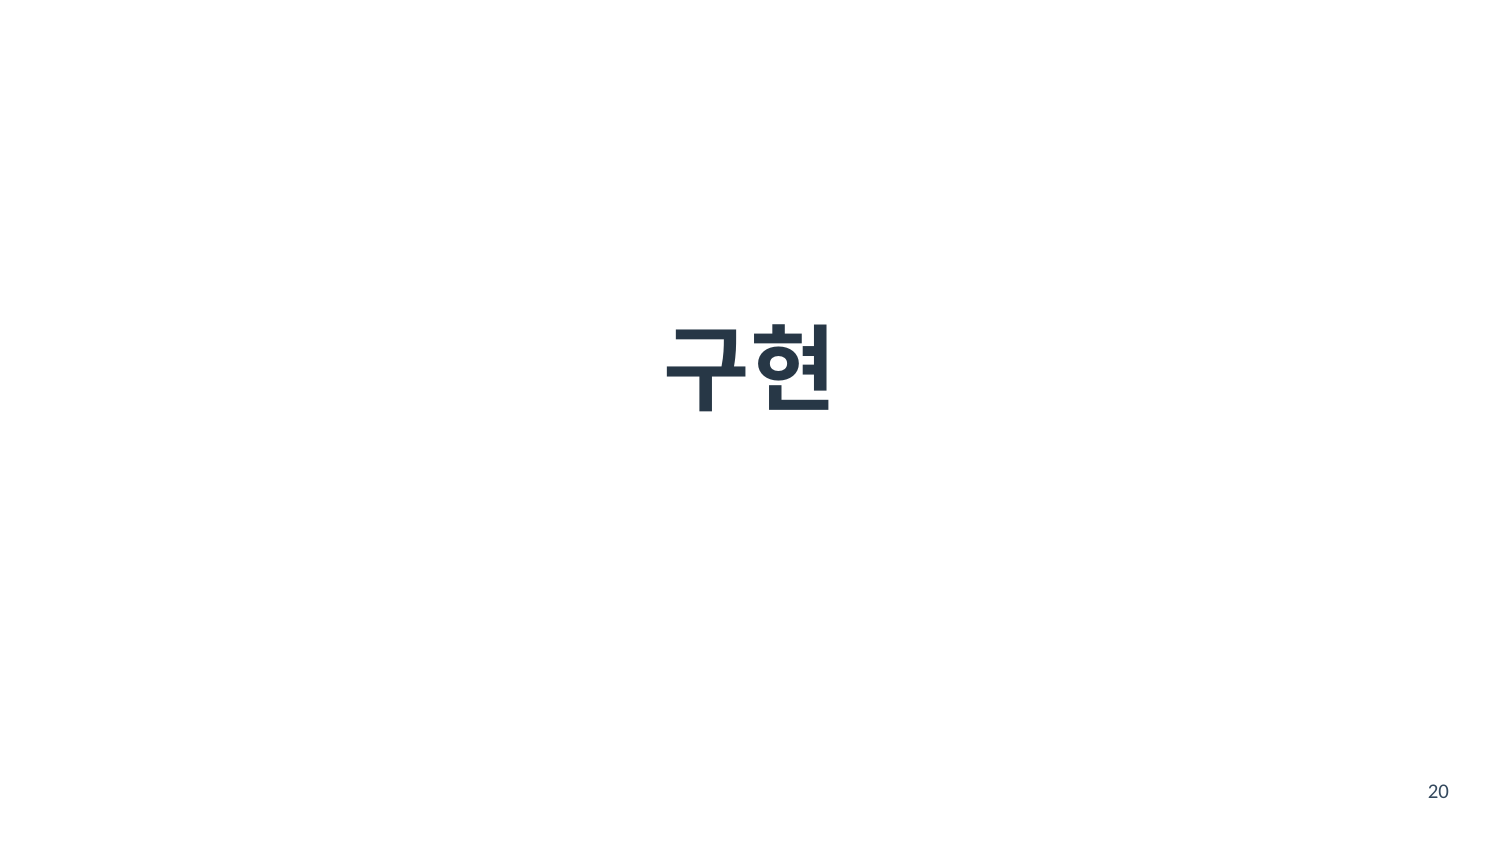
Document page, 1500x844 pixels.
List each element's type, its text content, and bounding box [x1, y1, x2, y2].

title 구현 [187, 138, 1313, 432]
